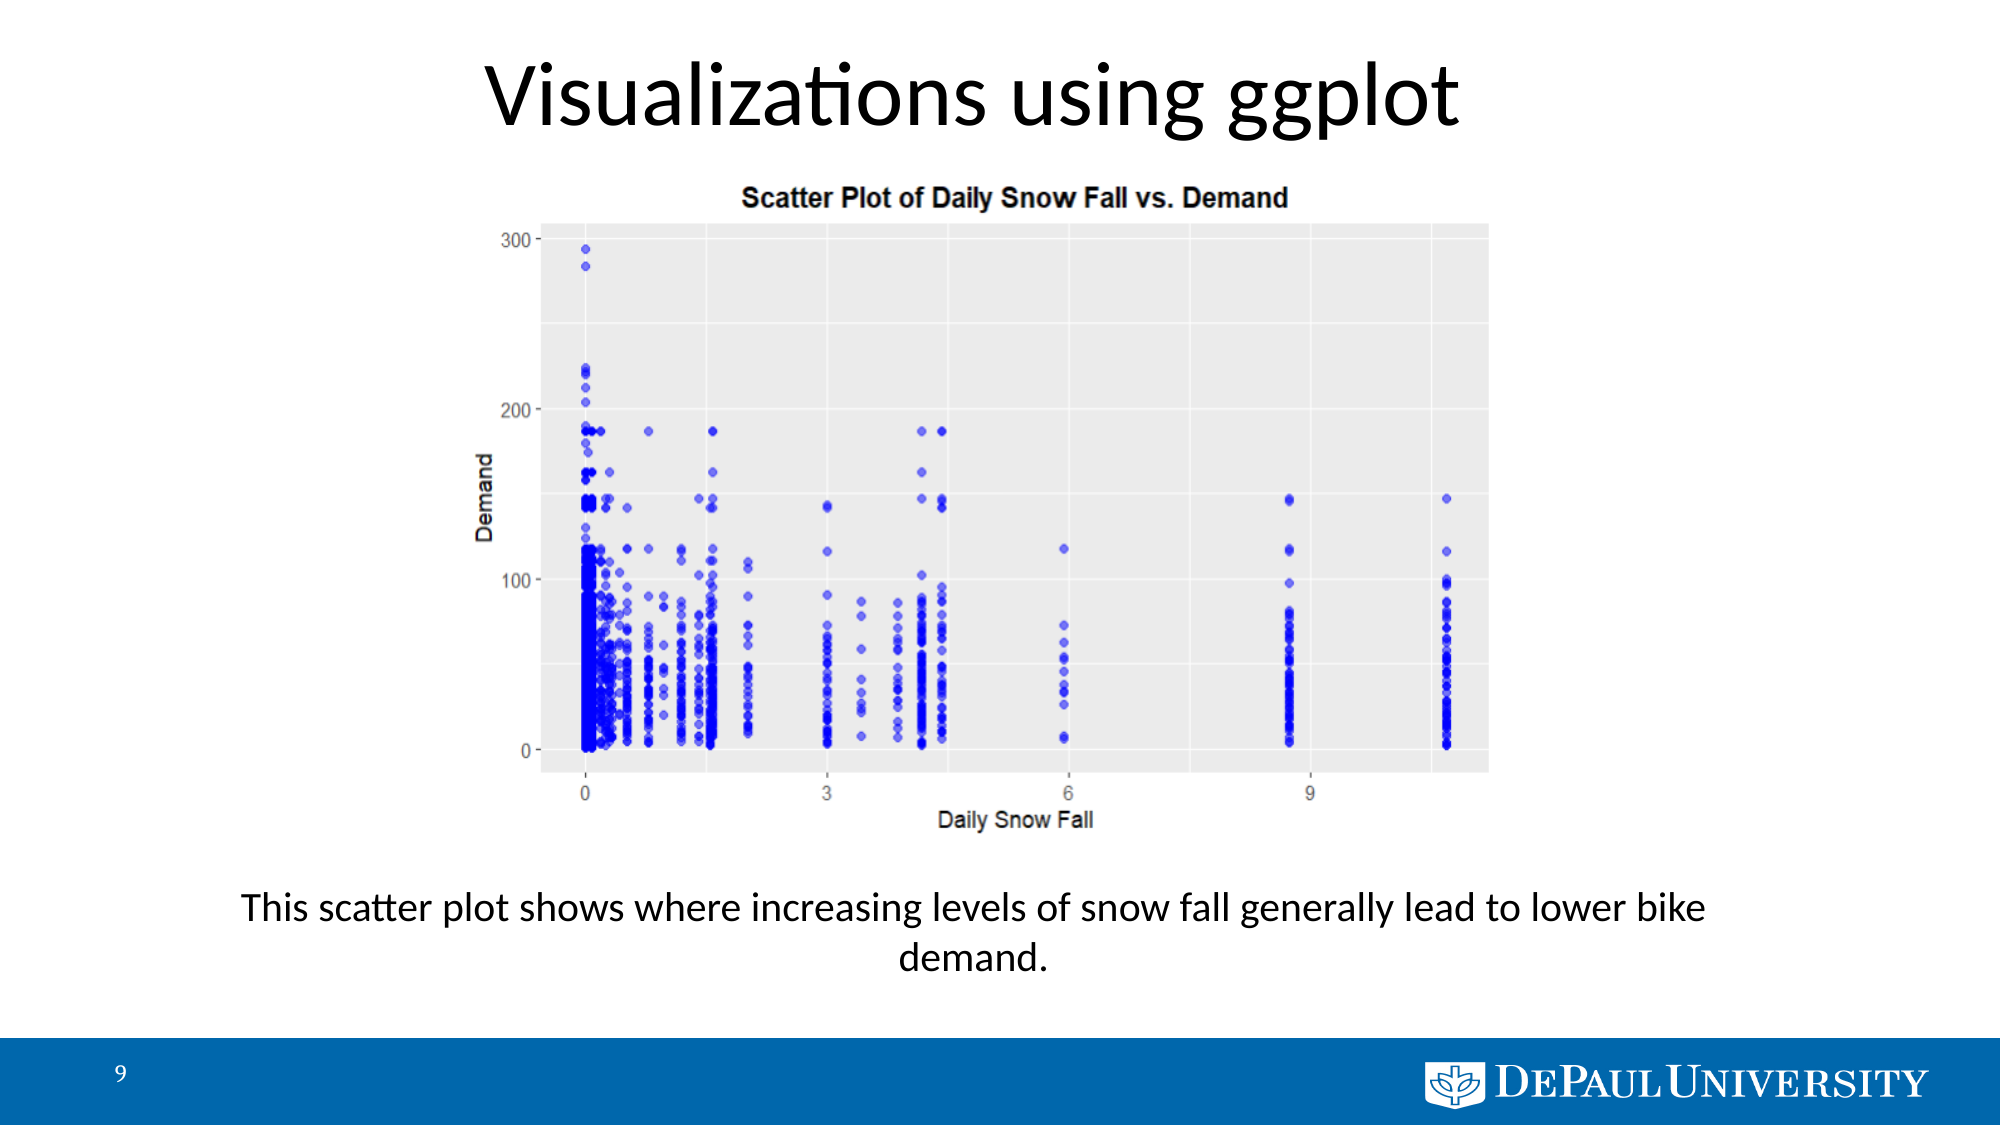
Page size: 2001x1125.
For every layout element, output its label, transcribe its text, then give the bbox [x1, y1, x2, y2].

text_box Visualizations using ggplot [209, 26, 1739, 152]
slide_number 9 [99, 1042, 567, 1103]
text_box This scatter plot shows where increasing levels of snow fall generally lead to lower bike demand. [161, 871, 1787, 987]
picture [0, 0, 2000, 1125]
